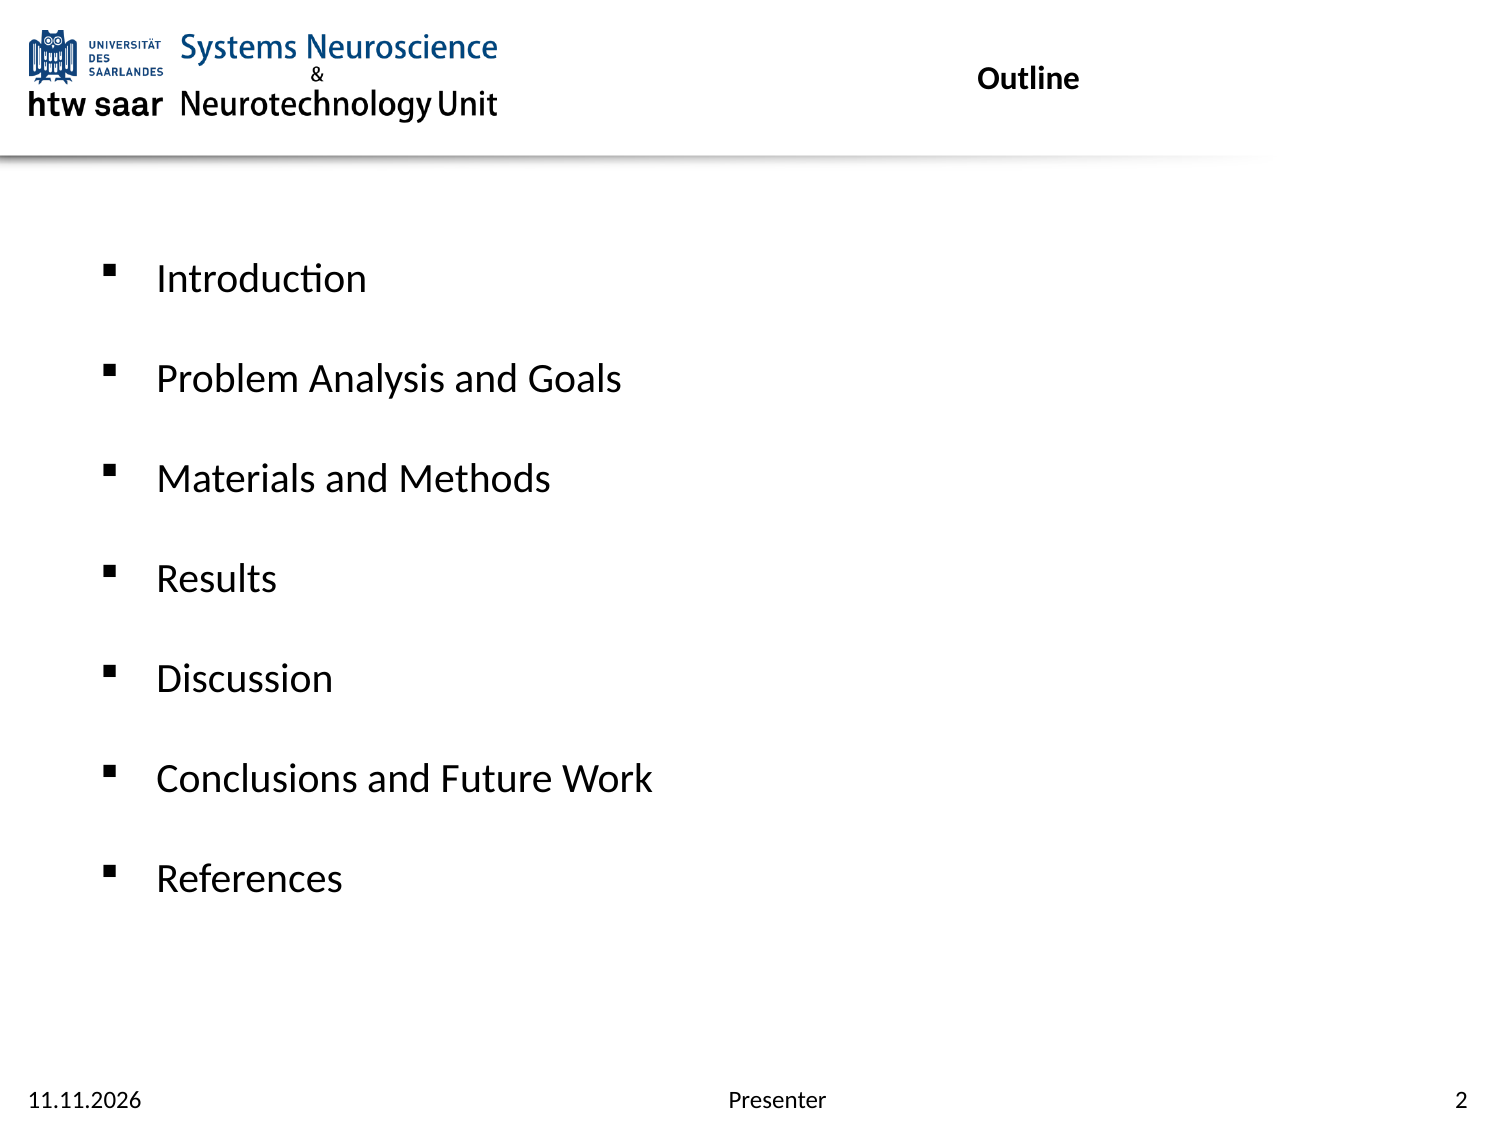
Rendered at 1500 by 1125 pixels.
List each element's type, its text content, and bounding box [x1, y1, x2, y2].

text_box 2 [1370, 1076, 1483, 1121]
text_box Presenter [237, 1076, 1319, 1121]
text_box 01.04.2018 [0, 1076, 172, 1121]
picture [0, 30, 1500, 190]
text_box Outline [512, 49, 1482, 104]
text_box Introduction Problem Analysis and Goals Materials and Methods Results Discussion Conclusions and Future Work References [85, 243, 1417, 959]
